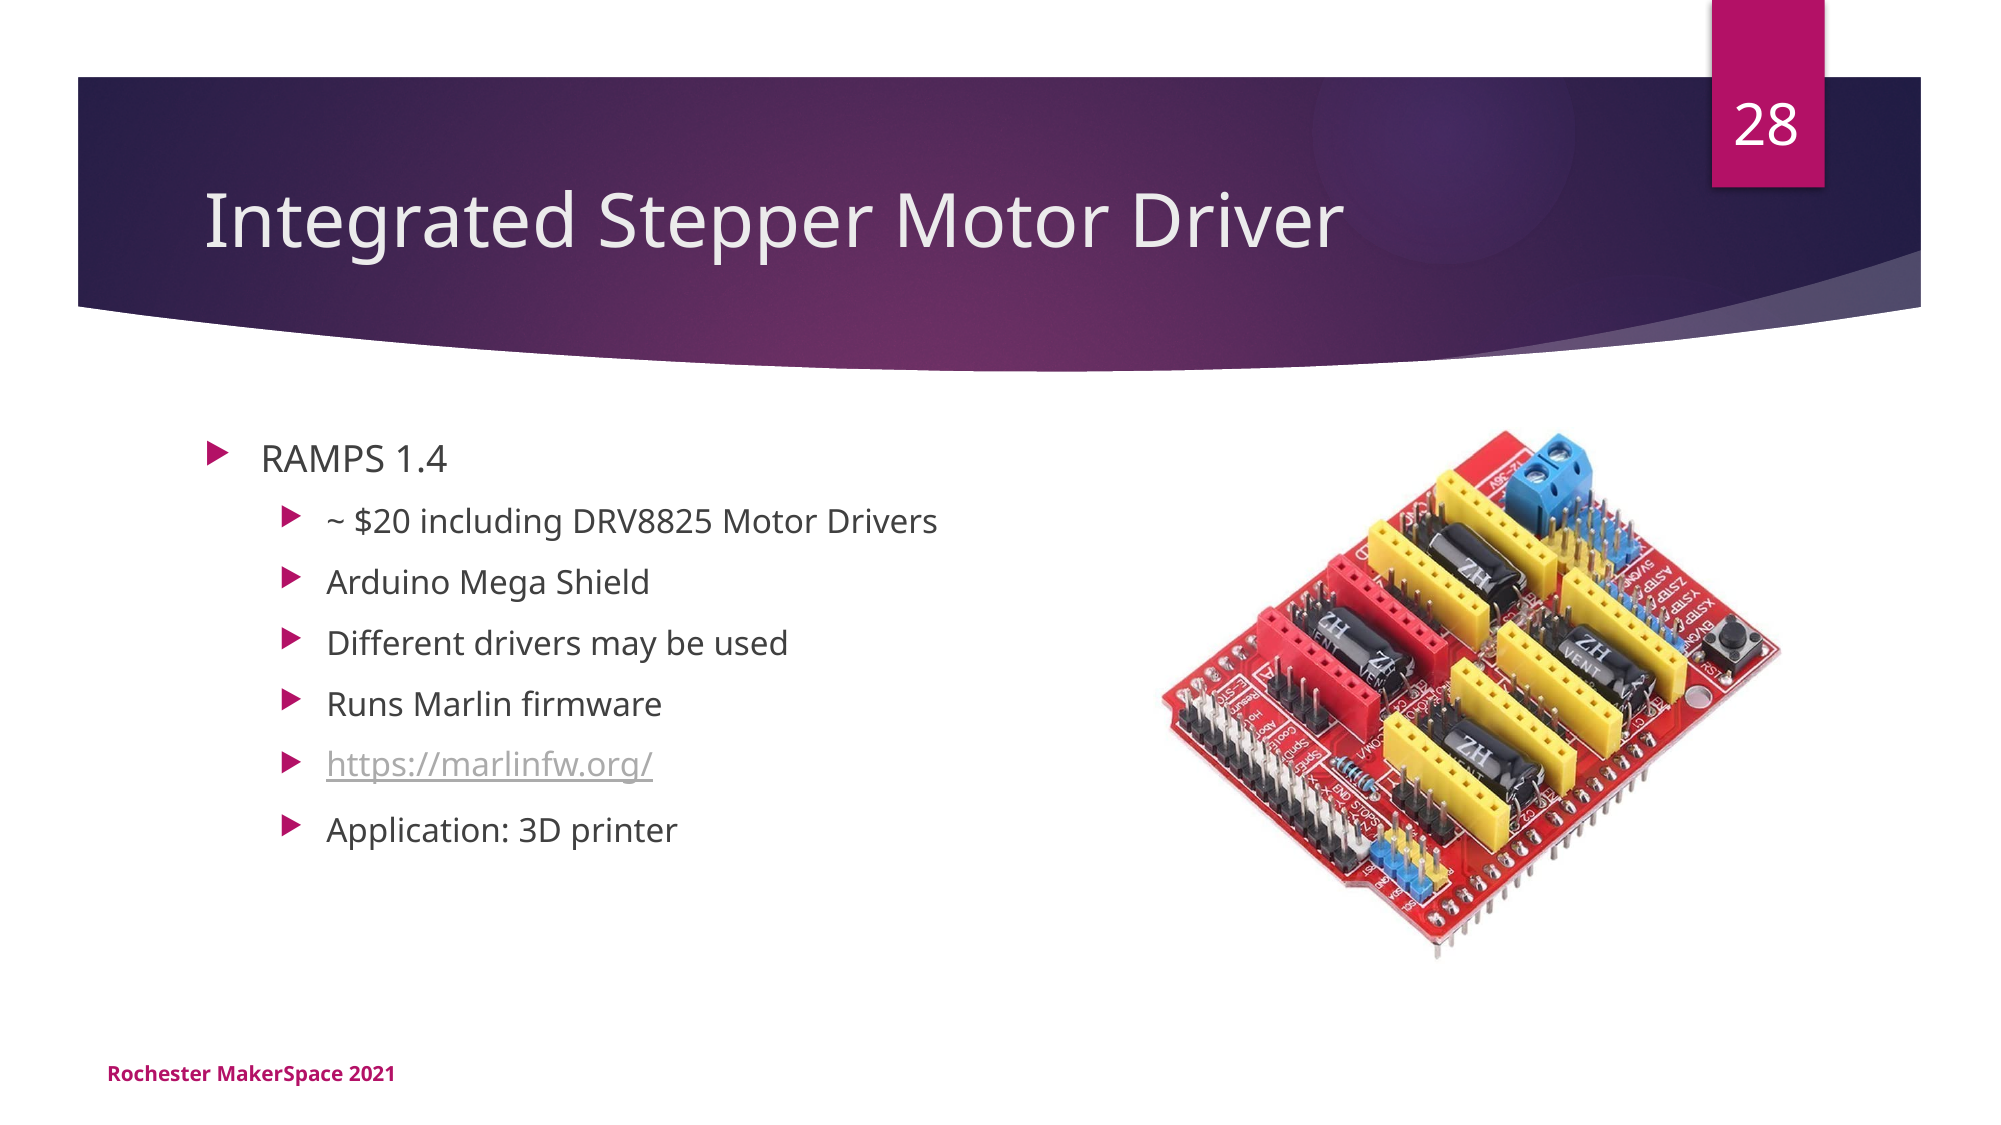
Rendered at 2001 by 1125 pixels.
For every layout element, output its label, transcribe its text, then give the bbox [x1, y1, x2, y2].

list RAMPS 1.4 ~ $20 including DRV8825 Motor Drivers Arduino Mega Shield Different drivers may be used Runs Marlin firmware https://marlinfw.org/ Application: 3D printer [189, 427, 975, 988]
picture [1153, 426, 1784, 964]
footer Rochester MakerSpace 2021 [92, 1048, 726, 1099]
title Integrated Stepper Motor Driver [189, 159, 1627, 276]
slide_number 28 [1698, 48, 1836, 175]
